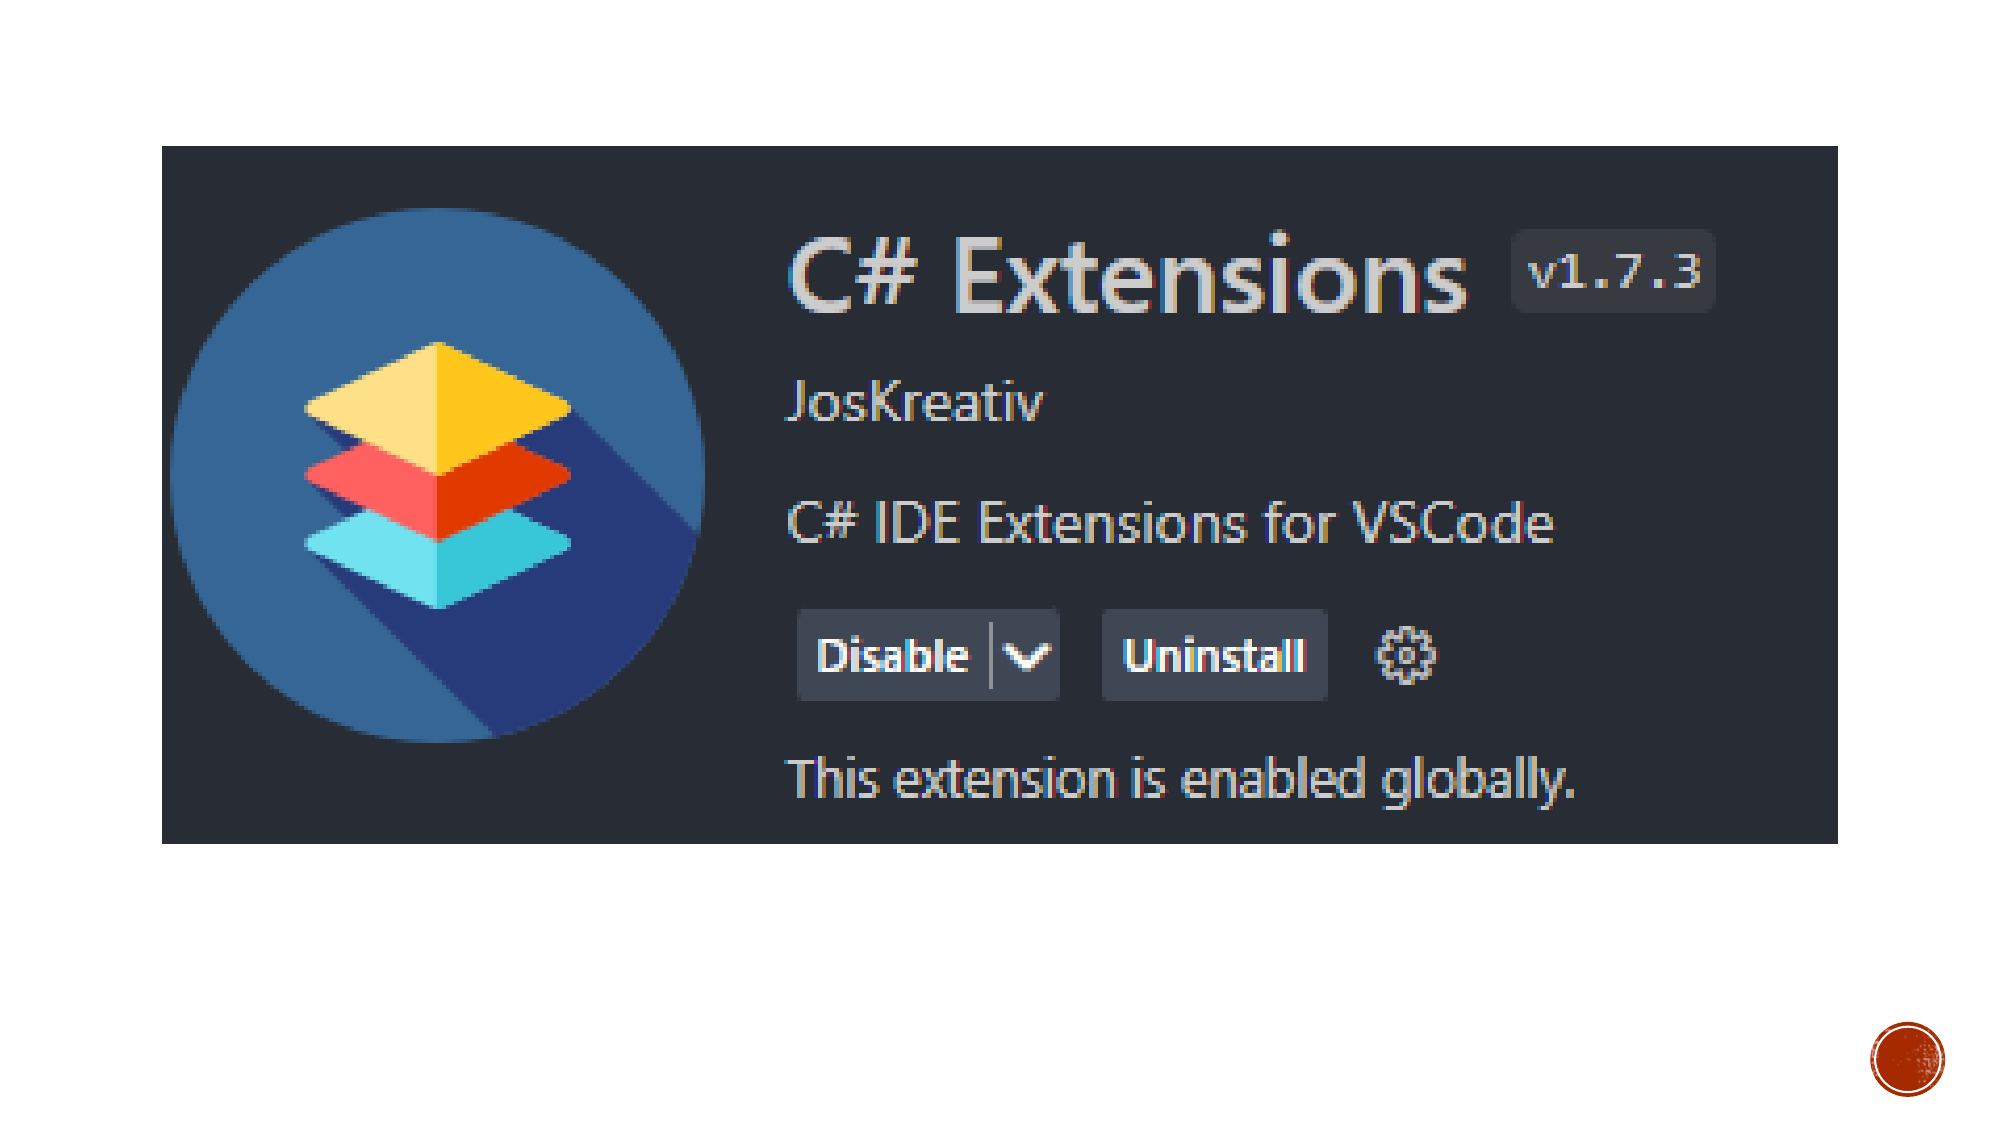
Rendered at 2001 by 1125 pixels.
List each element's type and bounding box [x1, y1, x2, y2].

picture [162, 146, 1837, 845]
